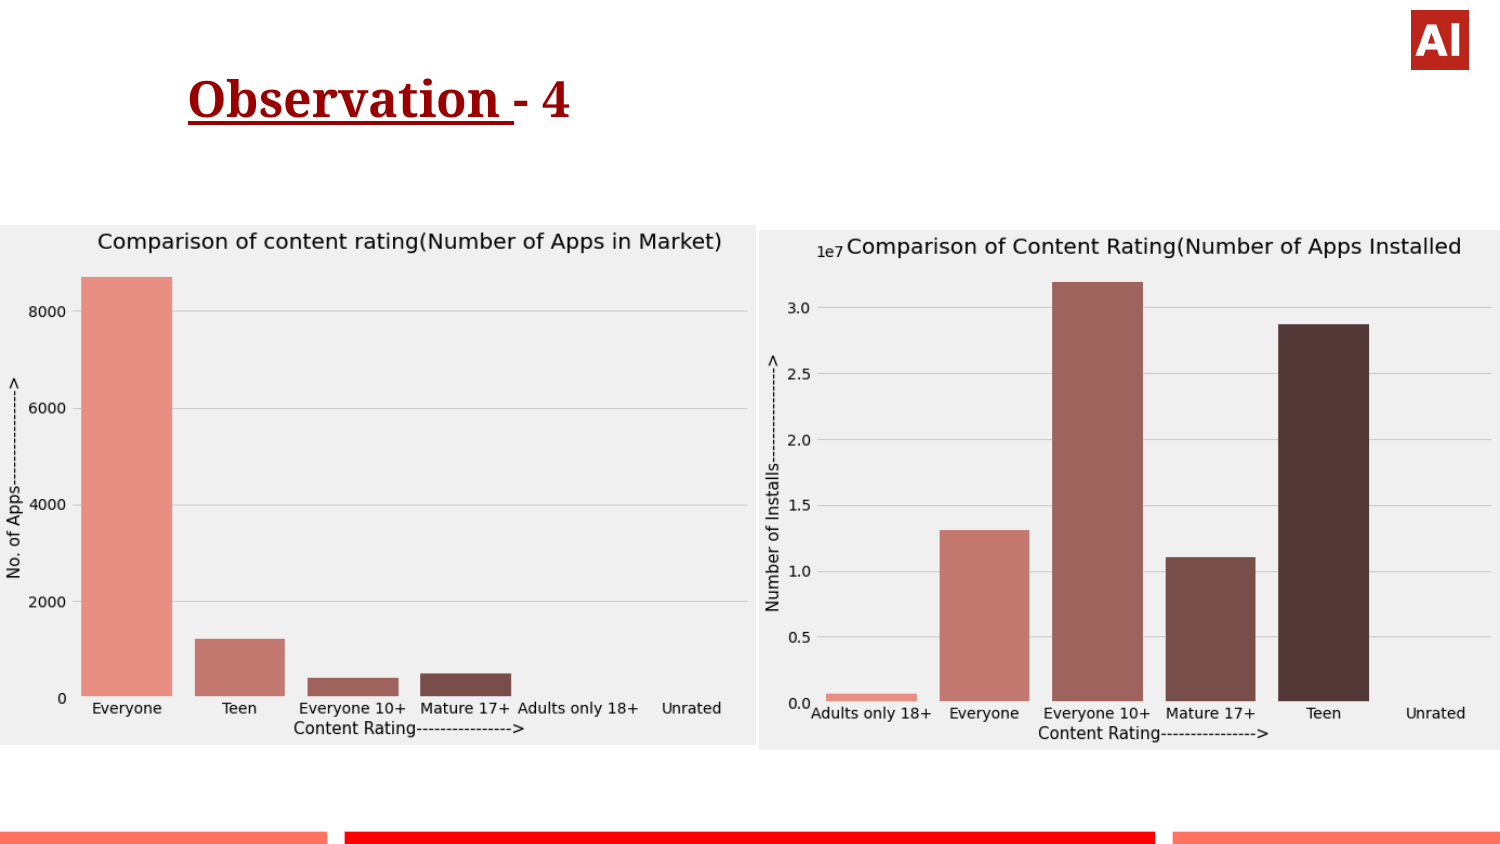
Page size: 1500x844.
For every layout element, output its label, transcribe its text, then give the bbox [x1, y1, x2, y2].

picture [1411, 10, 1469, 70]
picture [0, 225, 756, 746]
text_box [0, 831, 1500, 844]
picture [759, 230, 1500, 751]
text_box Observation - 4 [172, 60, 586, 135]
